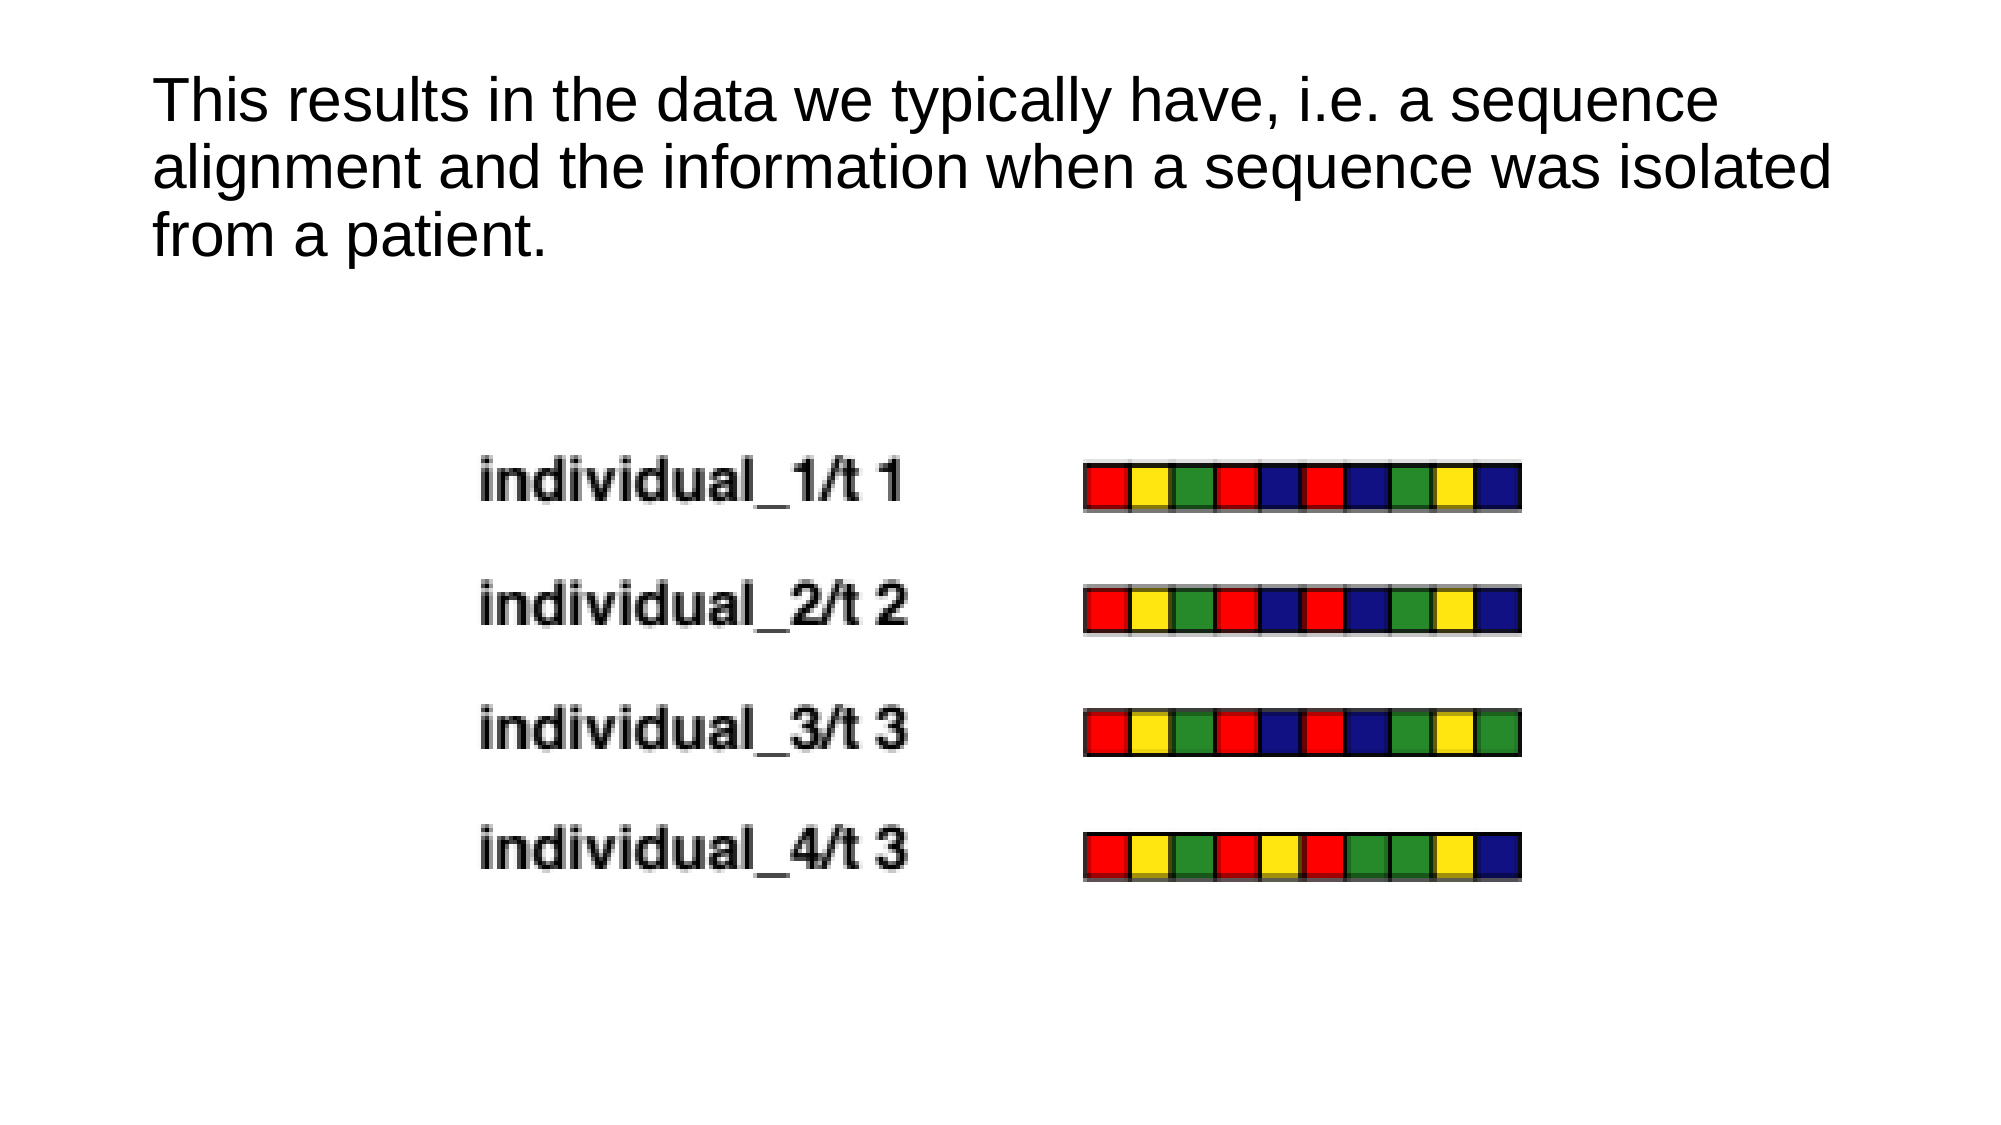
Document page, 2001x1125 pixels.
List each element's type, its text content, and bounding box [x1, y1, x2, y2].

title This results in the data we typically have, i.e. a sequence alignment and the information when a sequence was isolated from a patient. [137, 59, 1863, 278]
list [465, 435, 1535, 899]
